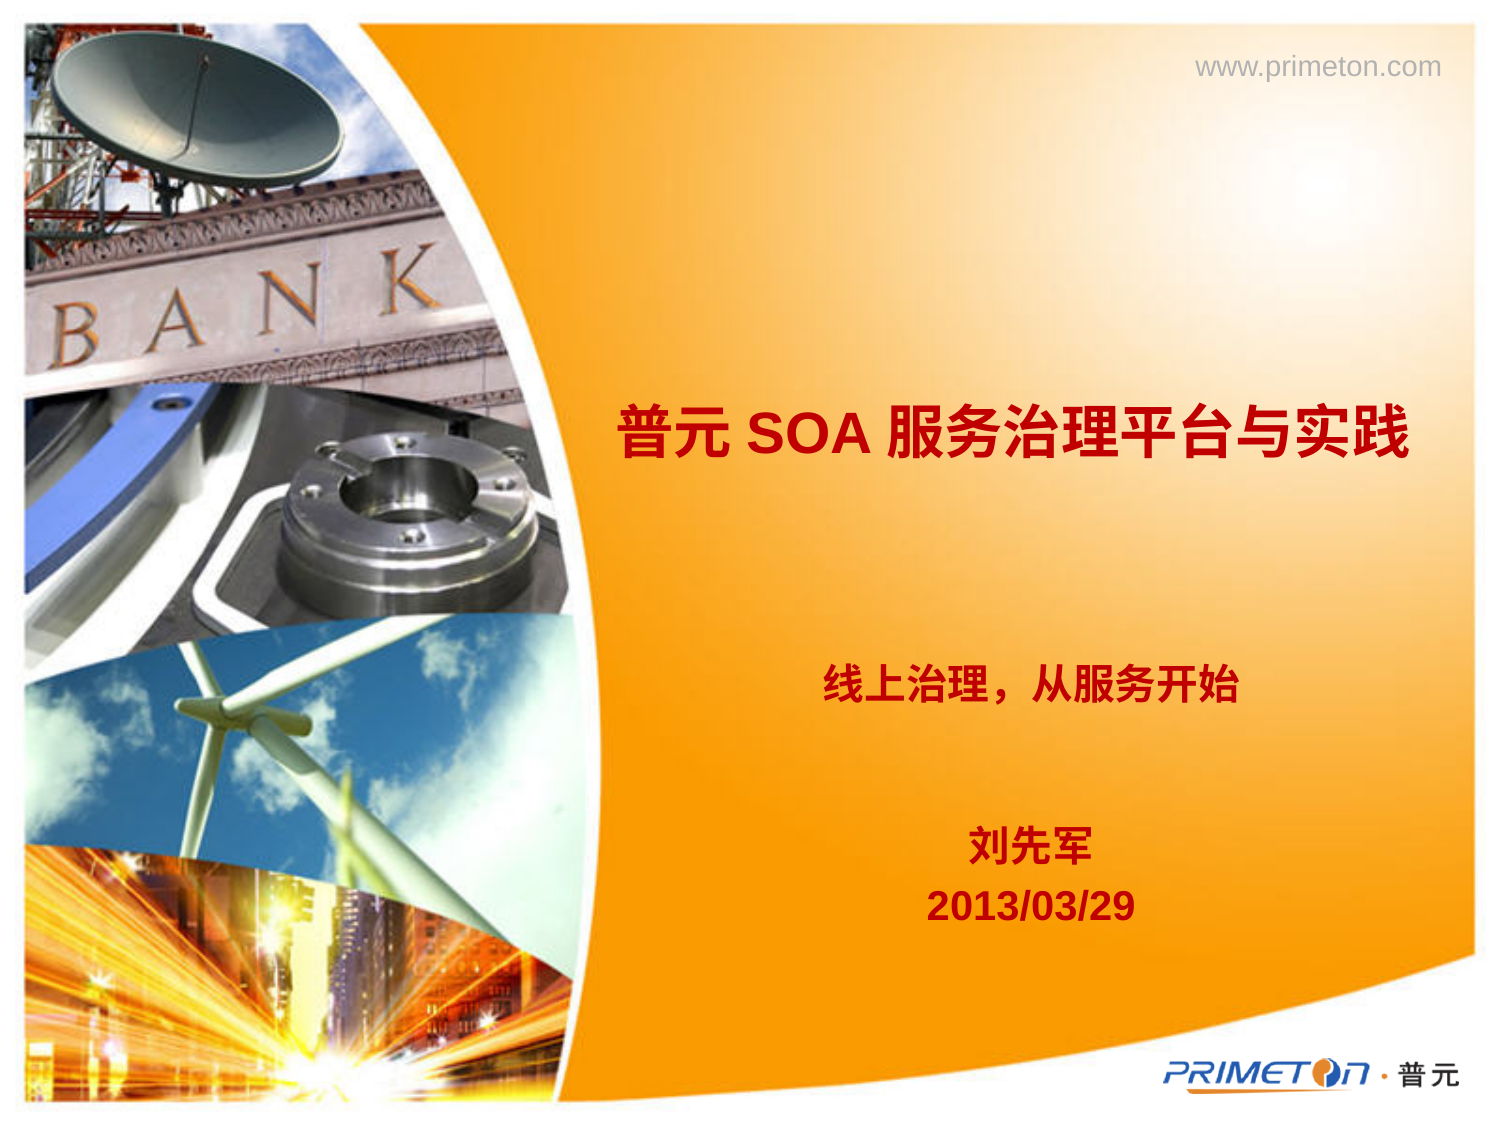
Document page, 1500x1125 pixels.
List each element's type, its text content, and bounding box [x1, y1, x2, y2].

title 普元SOA服务治理平台与实践 [549, 299, 1477, 526]
subtitle 刘先军 2013/03/29 [727, 812, 1336, 920]
text_box 线上治理，从服务开始 [675, 599, 1388, 742]
picture [0, 0, 1500, 1125]
